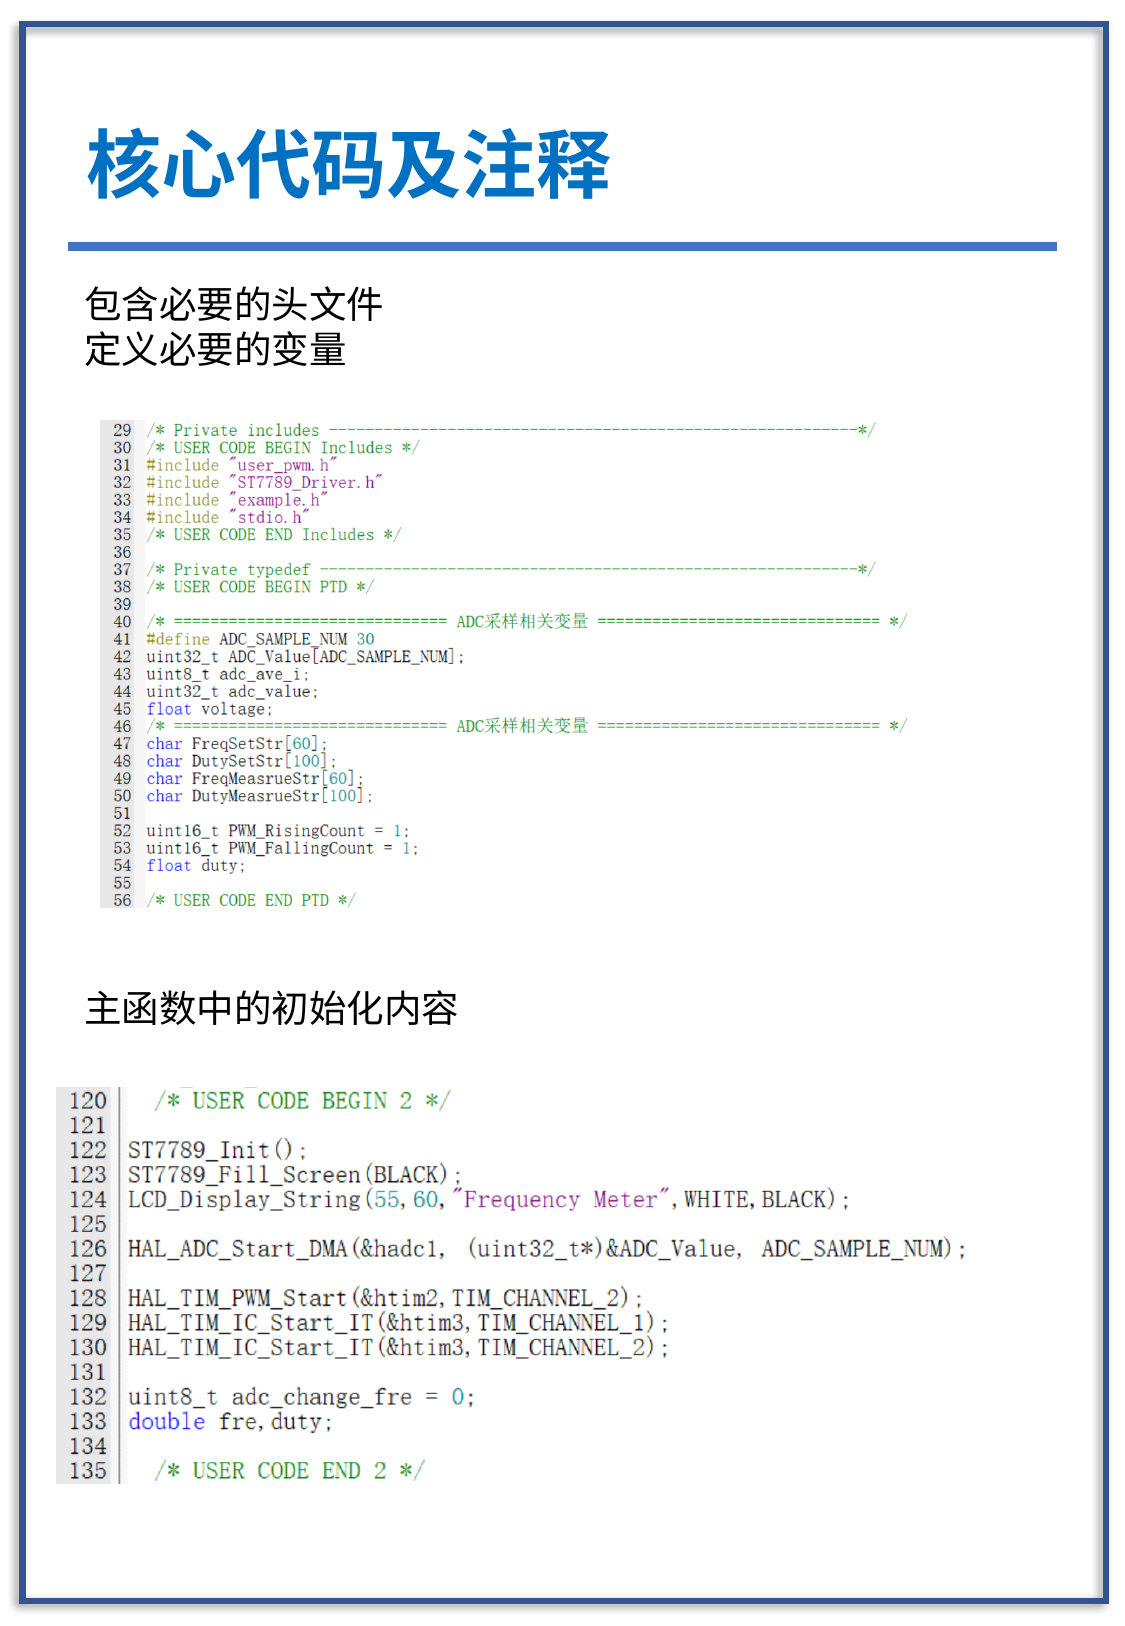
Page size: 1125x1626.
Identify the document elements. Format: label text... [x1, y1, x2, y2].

text_box 主函数中的初始化内容 [69, 977, 1059, 1037]
picture [56, 1087, 1069, 1484]
picture [100, 420, 1028, 908]
text_box 包含必要的头文件 定义必要的变量 [69, 273, 1059, 379]
text_box [21, 23, 1107, 1602]
text_box 核心代码及注释 [49, 55, 649, 216]
